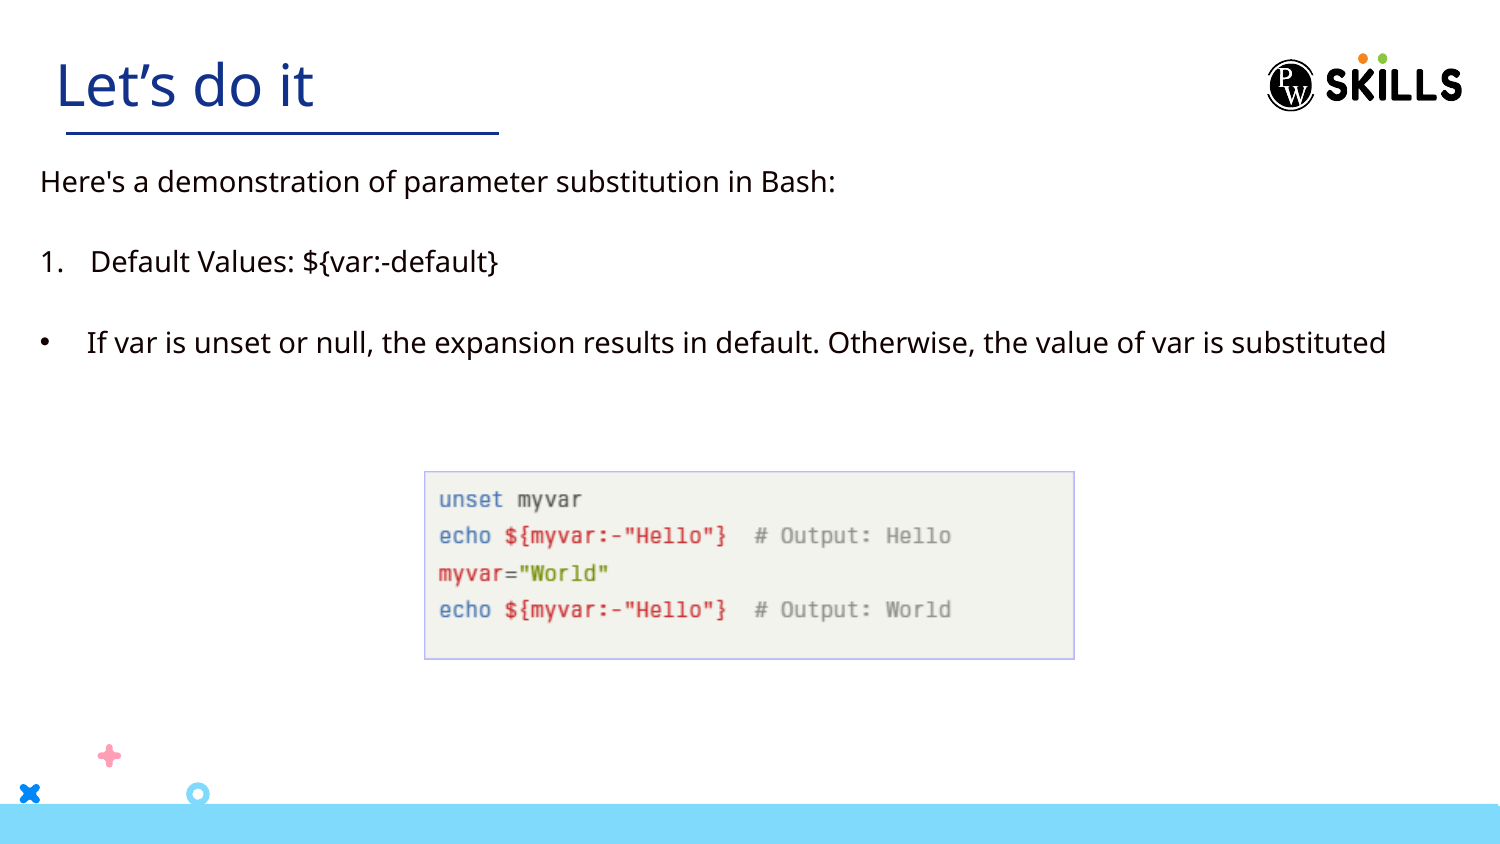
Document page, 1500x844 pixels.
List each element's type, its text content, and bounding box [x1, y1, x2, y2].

text_box [0, 805, 1500, 844]
list Here's a demonstration of parameter substitution in Bash: Default Values: ${var:-default} If var is unset or null, the expansion results in default. Otherwise, the value of var is substituted [0, 143, 1418, 650]
title Let’s do it [40, 32, 1239, 143]
picture [1266, 53, 1463, 112]
picture [424, 471, 1076, 660]
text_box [19, 743, 210, 807]
